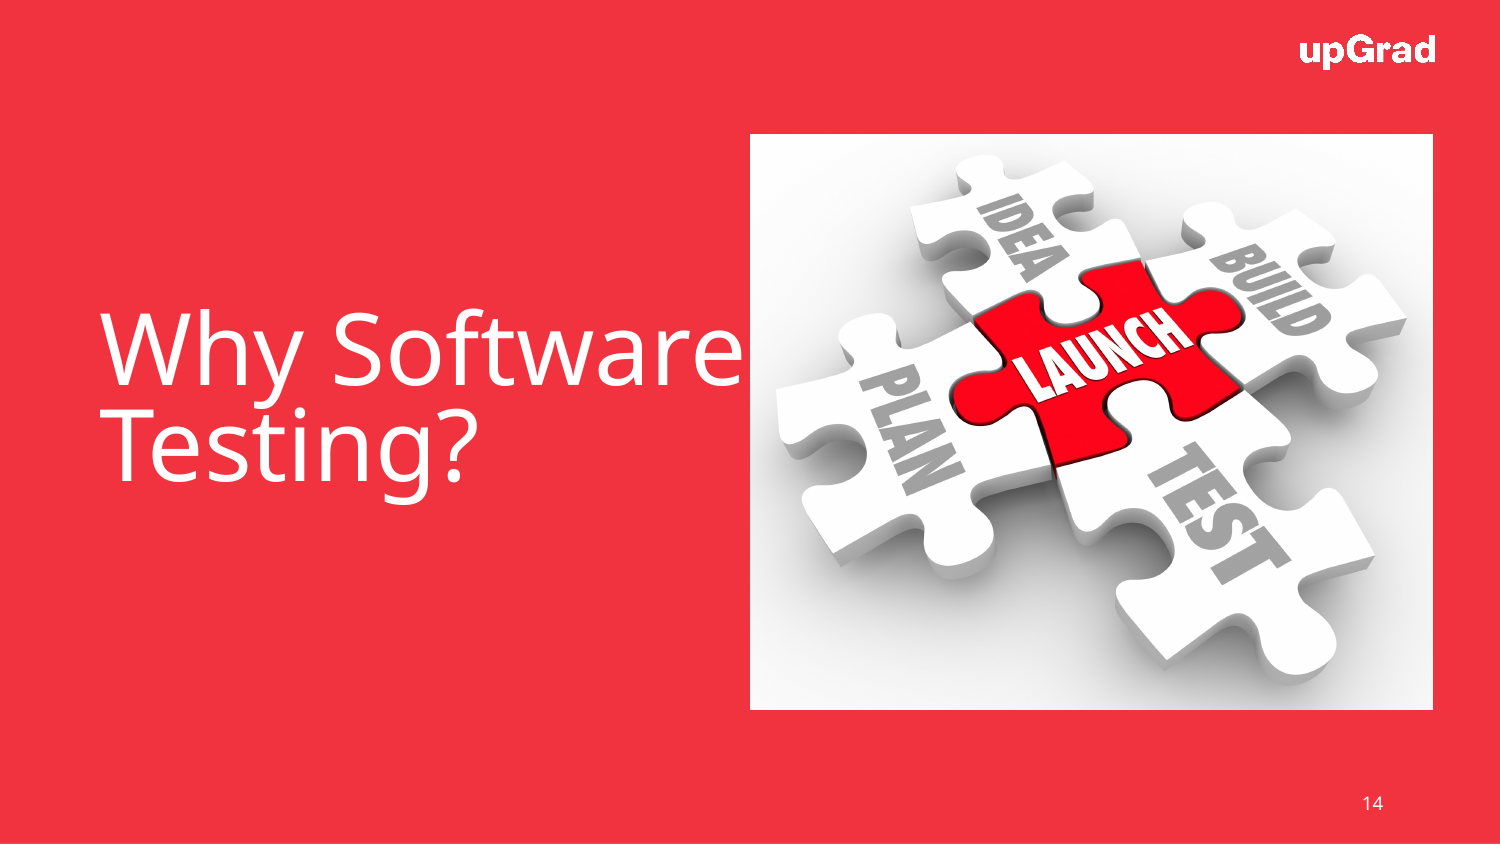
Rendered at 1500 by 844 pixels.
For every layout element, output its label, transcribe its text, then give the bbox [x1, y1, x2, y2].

picture [749, 134, 1434, 710]
slide_number 14 [1060, 782, 1399, 827]
picture [1300, 34, 1435, 70]
text_box Why Software Testing? [84, 301, 744, 543]
